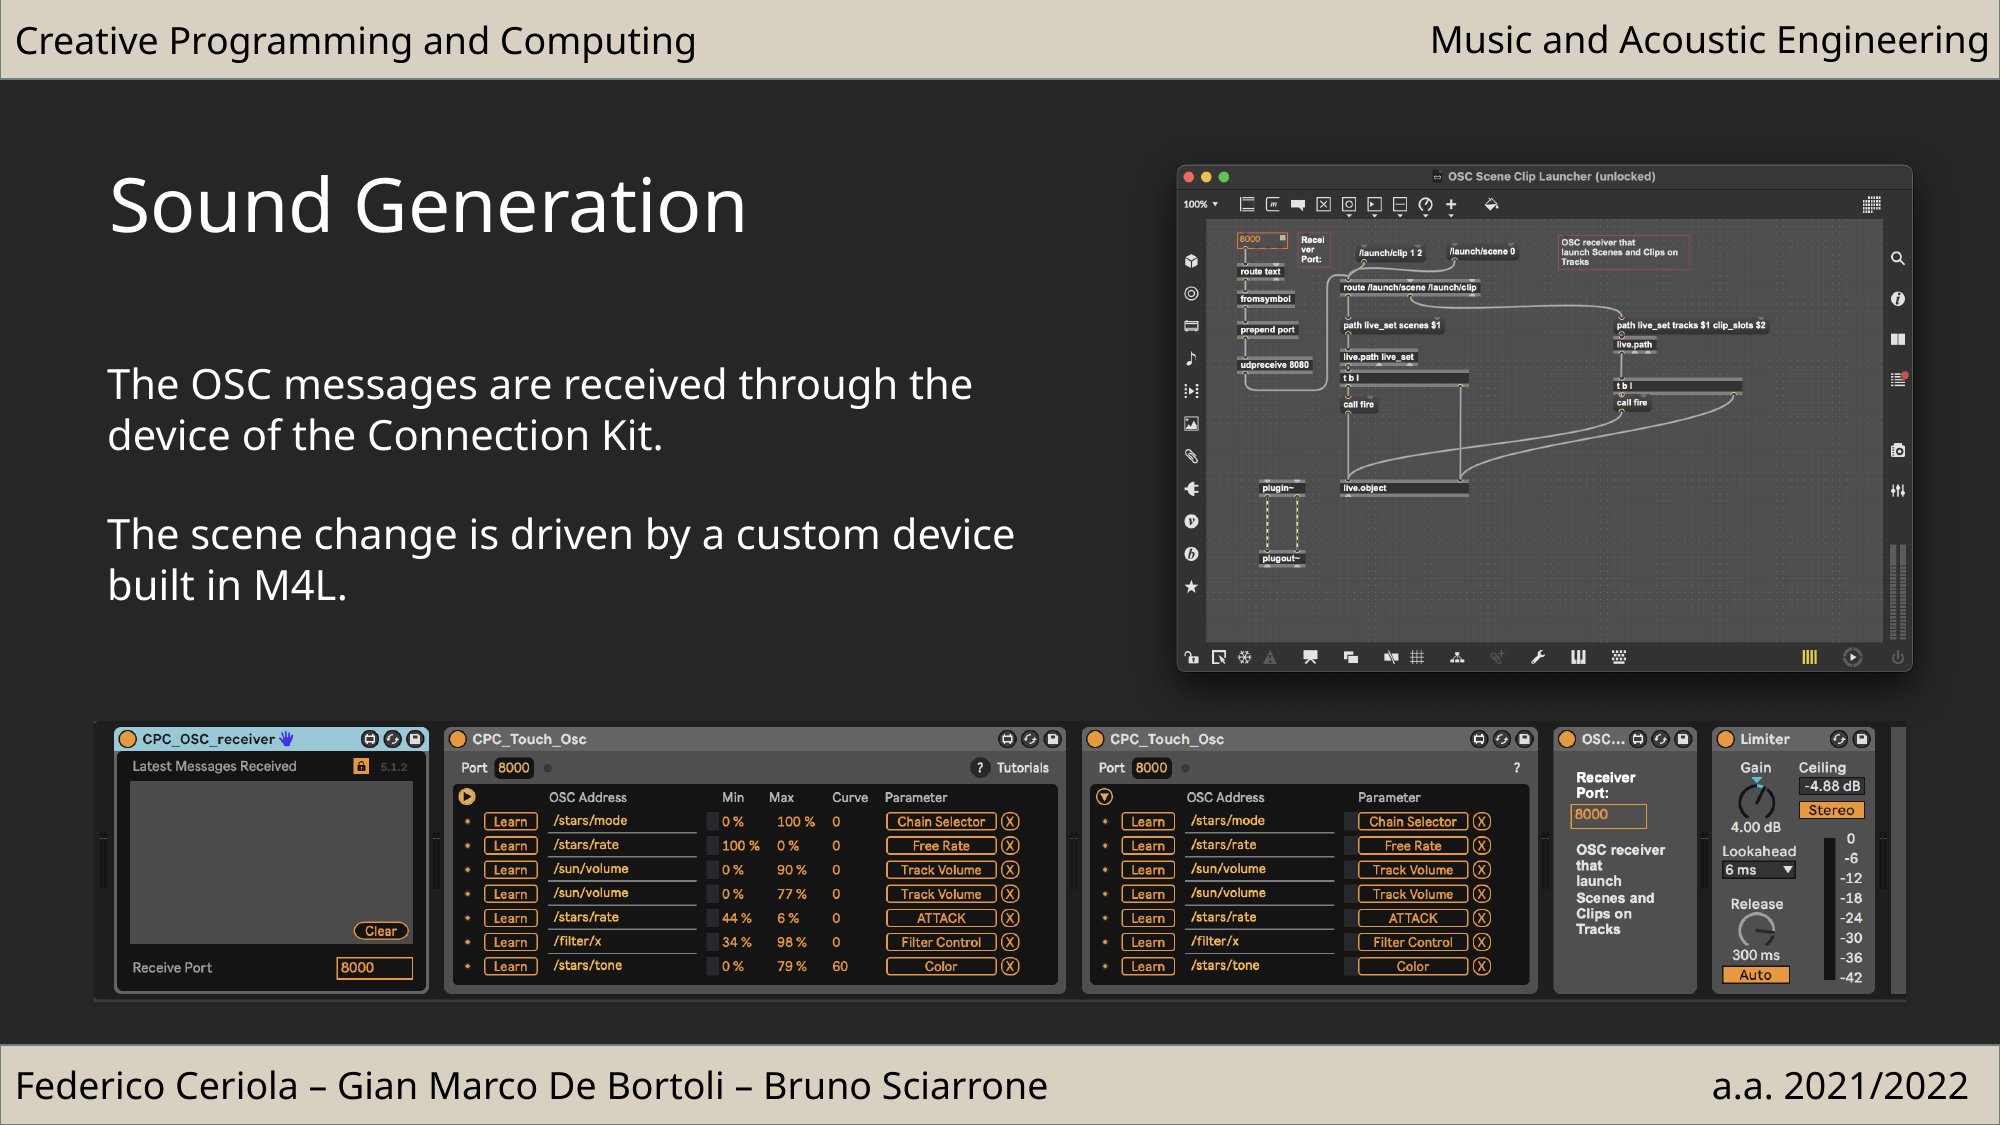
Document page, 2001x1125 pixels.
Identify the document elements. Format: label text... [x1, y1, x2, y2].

text_box [0, 80, 2000, 1044]
text_box Creative Programming and Computing [0, 0, 2000, 80]
text_box Federico Ceriola – Gian Marco De Bortoli – Bruno Sciarrone [0, 1044, 2000, 1125]
text_box Music and Acoustic Engineering [1414, 8, 2000, 69]
text_box a.a. 2021/2022 [1697, 1054, 1985, 1115]
text_box Sound Generation [94, 149, 764, 255]
picture [94, 131, 1962, 1002]
text_box The OSC messages are received through the device of the Connection Kit. The scene change is driven by a custom device built in M4L. [92, 350, 1116, 666]
